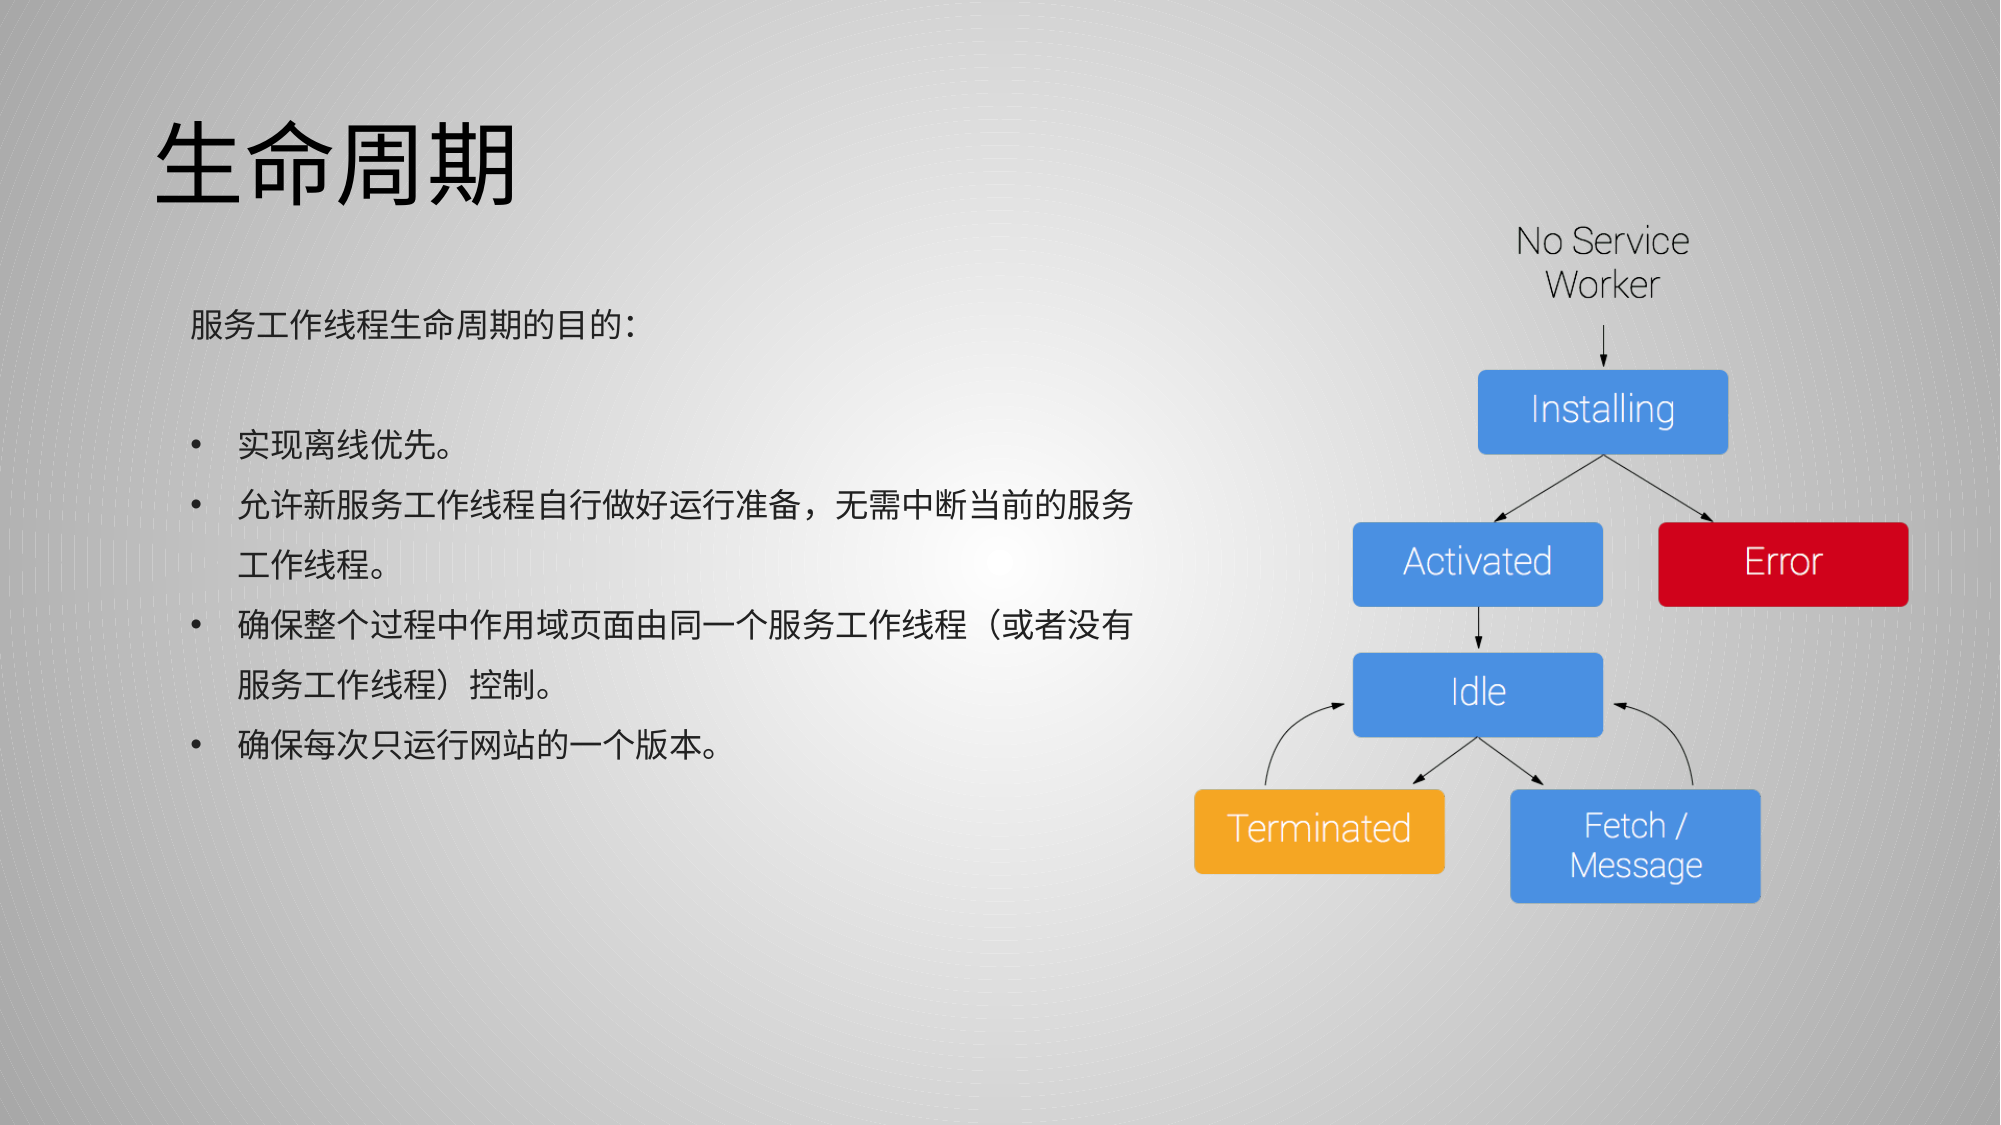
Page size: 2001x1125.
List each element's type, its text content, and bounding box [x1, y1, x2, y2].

text_box 服务工作线程生命周期的目的： 实现离线优先。 允许新服务工作线程自行做好运行准备，无需中断当前的服务工作线程。 确保整个过程中作用域页面由同一个服务工作线程（或者没有服务工作线程）控制。 确保每次只运行网站的一个版本。 [175, 277, 1176, 772]
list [1185, 205, 1918, 920]
title 生命周期 [137, 59, 1863, 278]
